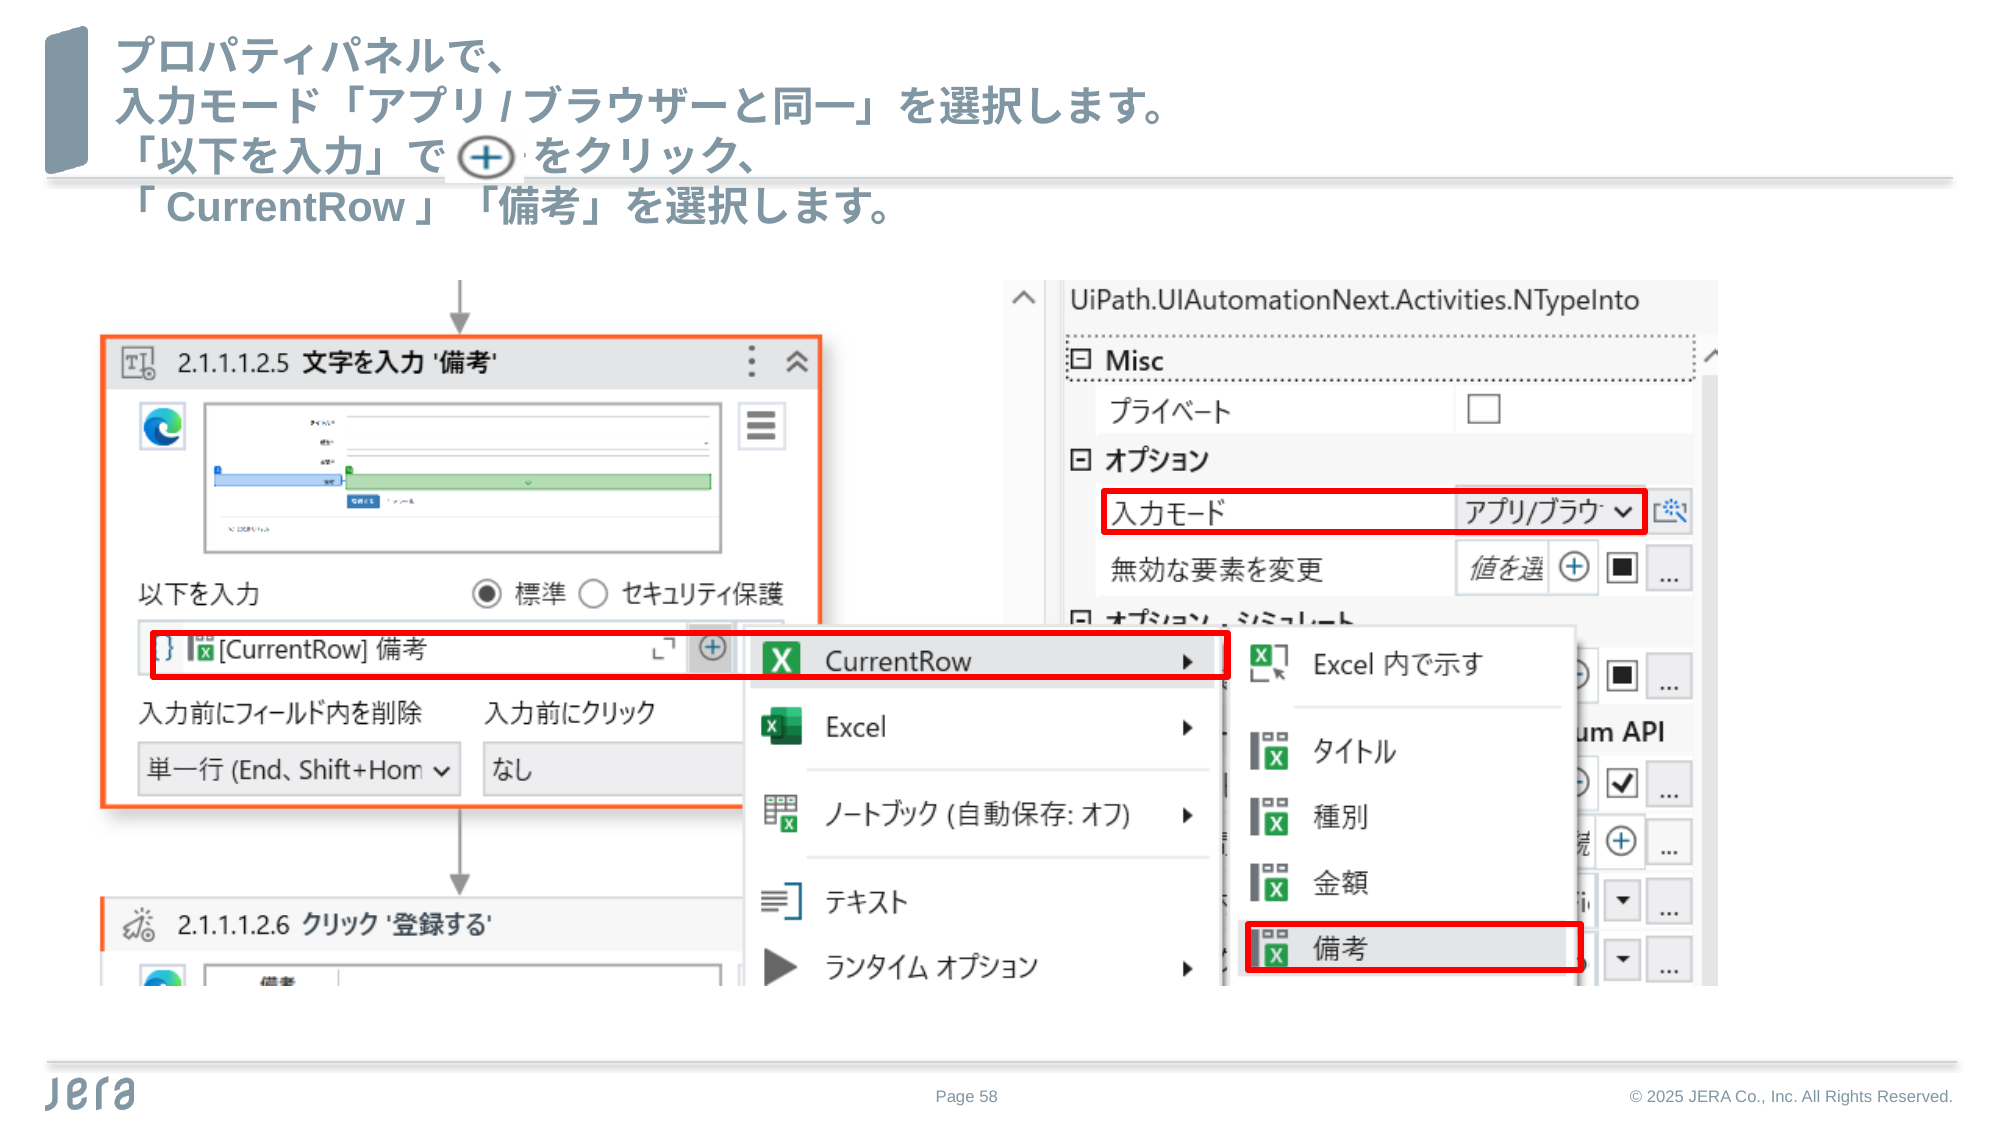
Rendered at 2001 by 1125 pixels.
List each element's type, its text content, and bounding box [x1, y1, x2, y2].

title プロパティパネルで、 入力モード「アプリ/ブラウザーと同一」を選択します。 「以下を入力」で○＋をクリック、 「CurrentRow」「備考」を選択します。 [114, 29, 1955, 148]
picture [45, 26, 88, 174]
picture [45, 1076, 134, 1111]
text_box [152, 490, 1645, 971]
picture [91, 280, 1719, 986]
picture [444, 127, 525, 183]
